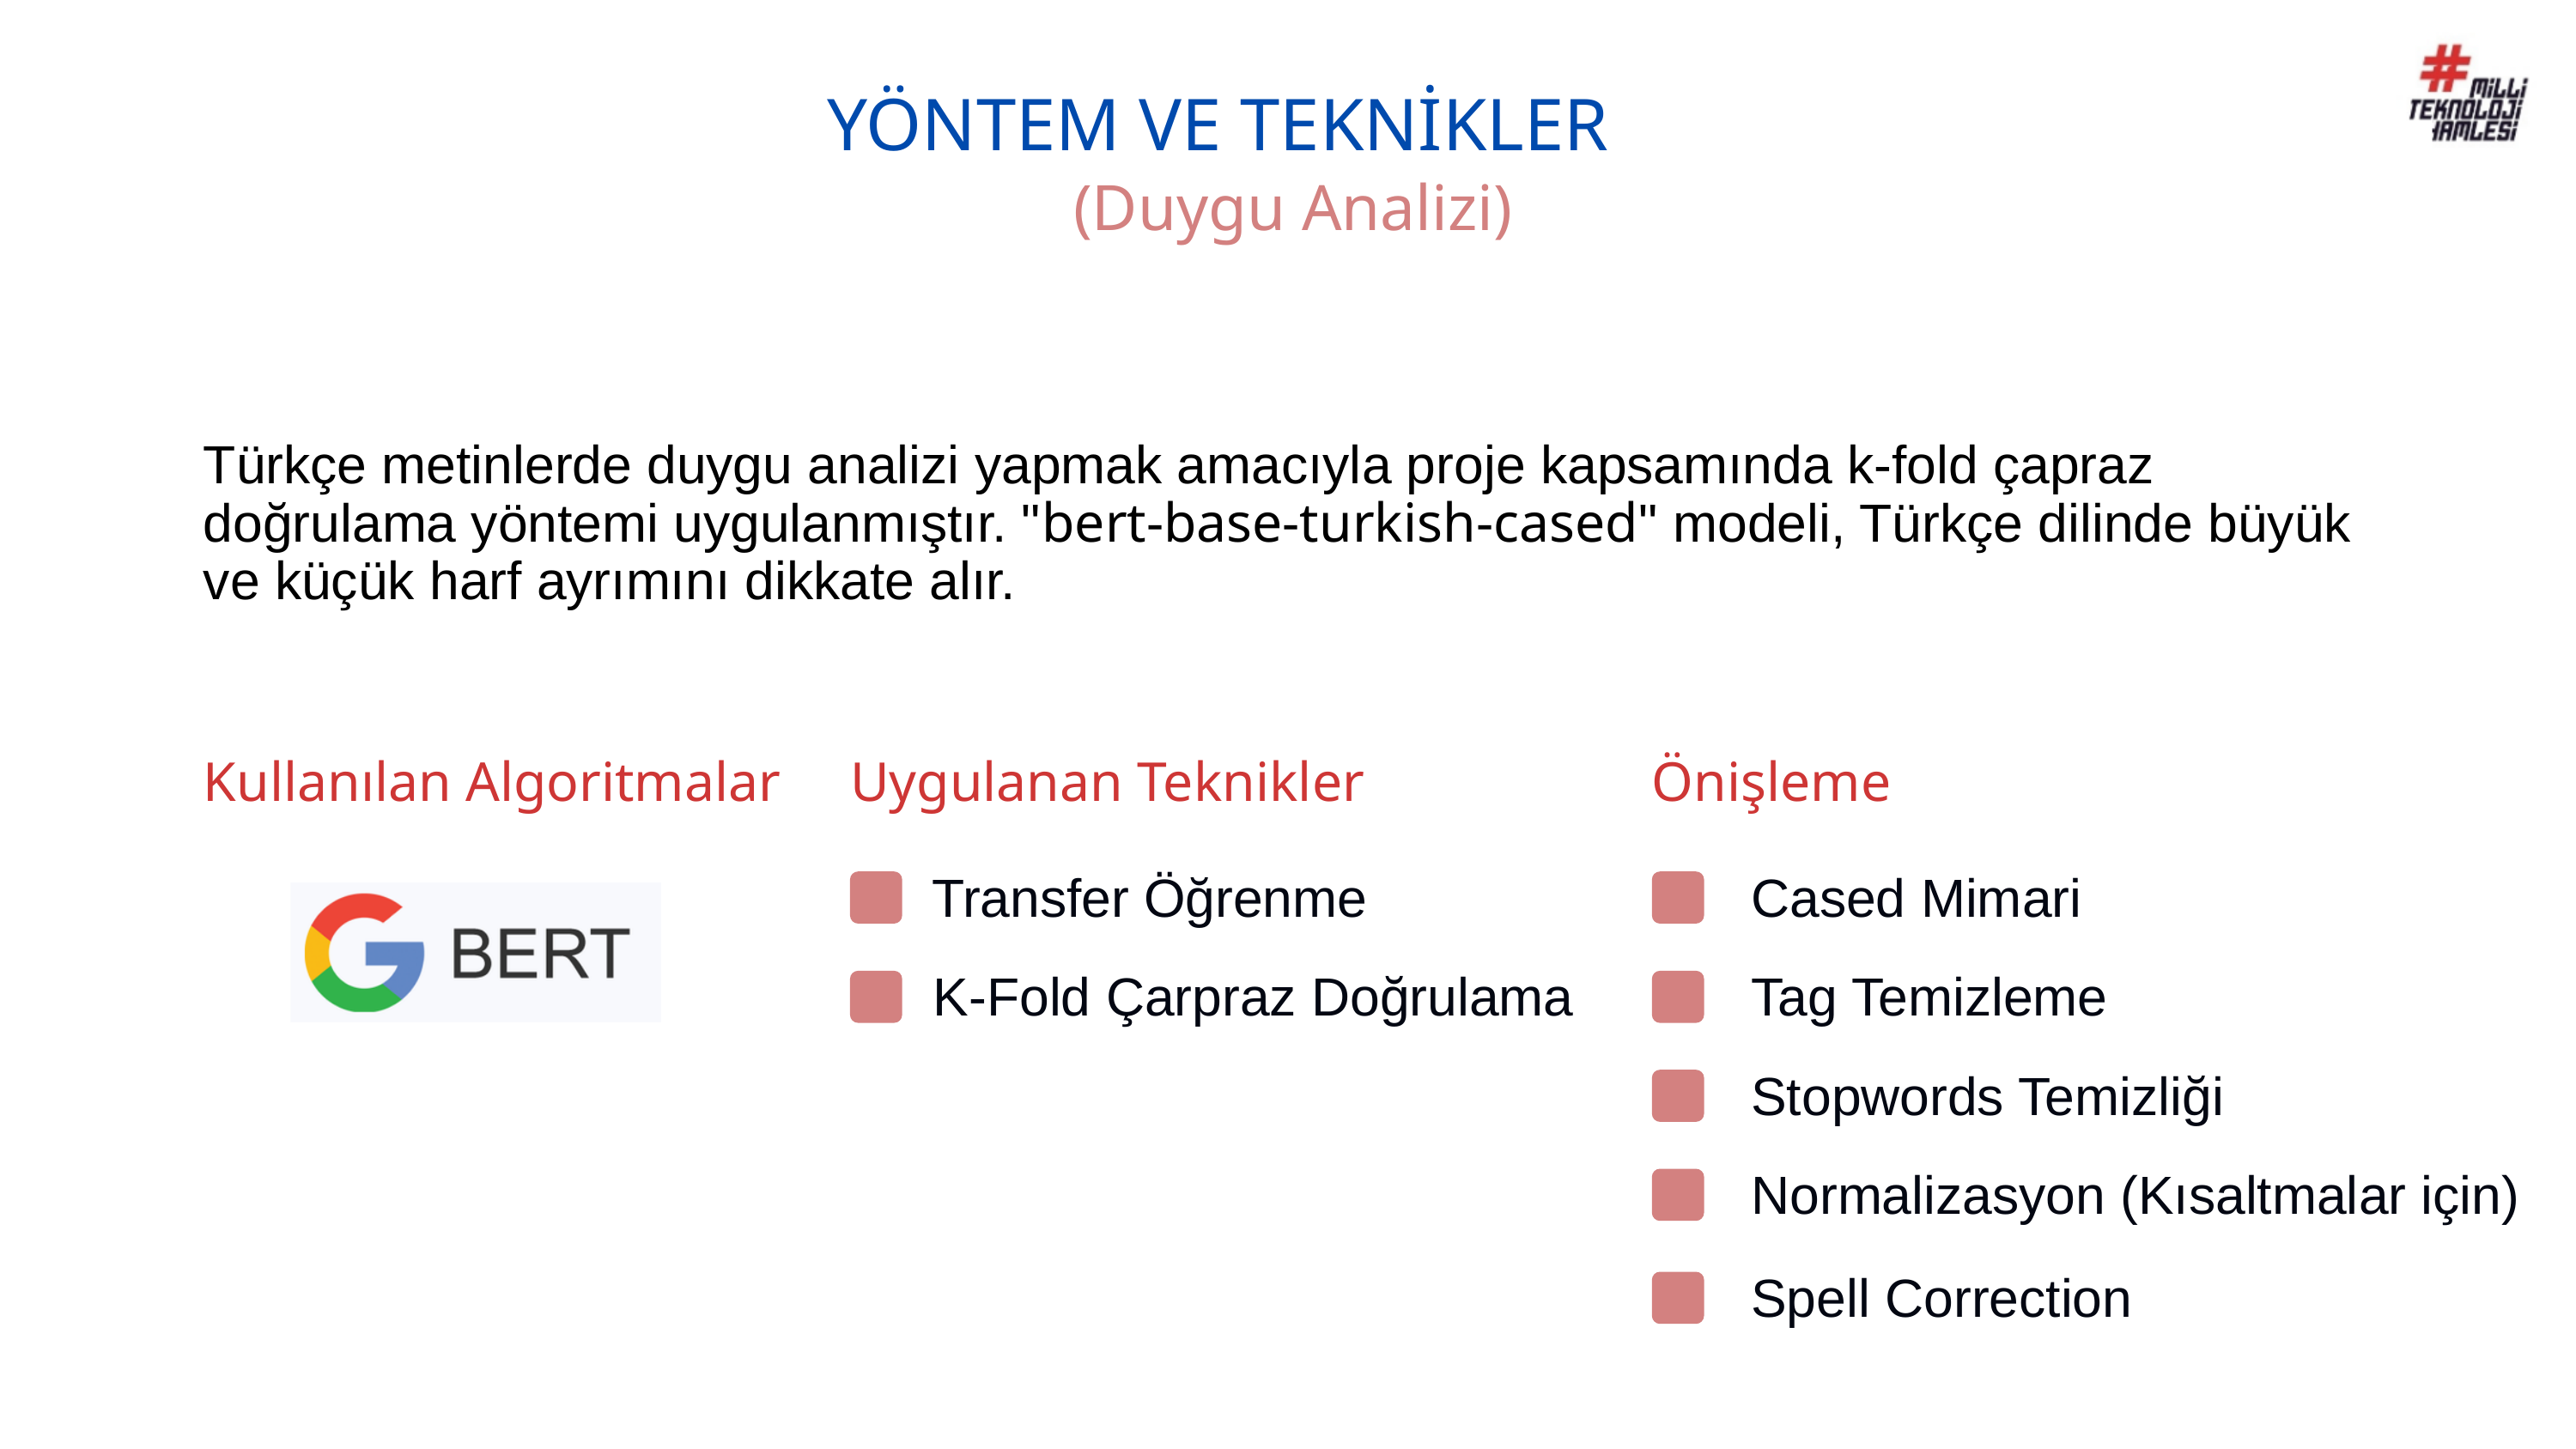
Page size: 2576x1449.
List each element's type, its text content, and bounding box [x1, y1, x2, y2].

text_box K-Fold Çarpraz Doğrulama [933, 968, 1585, 1028]
text_box Tag Temizleme [1751, 968, 2403, 1028]
text_box Spell Correction [1751, 1270, 2403, 1329]
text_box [1651, 1269, 1704, 1325]
text_box [290, 882, 661, 1022]
text_box Stopwords Temizliği [1751, 1068, 2403, 1126]
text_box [1651, 869, 1704, 925]
text_box YÖNTEM VE TEKNİKLER [827, 64, 1749, 166]
text_box Normalizasyon (Kısaltmalar için) [1751, 1167, 2576, 1226]
text_box Cased Mimari [1751, 870, 2257, 928]
text_box Uygulanan Teknikler [849, 754, 1421, 813]
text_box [1651, 967, 1704, 1023]
text_box Türkçe metinlerde duygu analizi yapmak amacıyla proje kapsamında k-fold çapraz doğrulama yöntemi uygulanmıştır. "bert-base-turkish-cased" modeli, Türkçe dilinde büyük ve küçük harf ayrımını dikkate alır. [203, 436, 2383, 611]
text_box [1651, 1067, 1704, 1123]
text_box Önişleme [1651, 754, 2222, 813]
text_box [1651, 1166, 1704, 1222]
text_box Transfer Öğrenme [932, 870, 1438, 928]
text_box [2383, 32, 2549, 149]
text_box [849, 967, 902, 1023]
text_box (Duygu Analizi) [914, 166, 1673, 243]
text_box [849, 869, 902, 925]
text_box Kullanılan Algoritmalar [203, 754, 813, 813]
